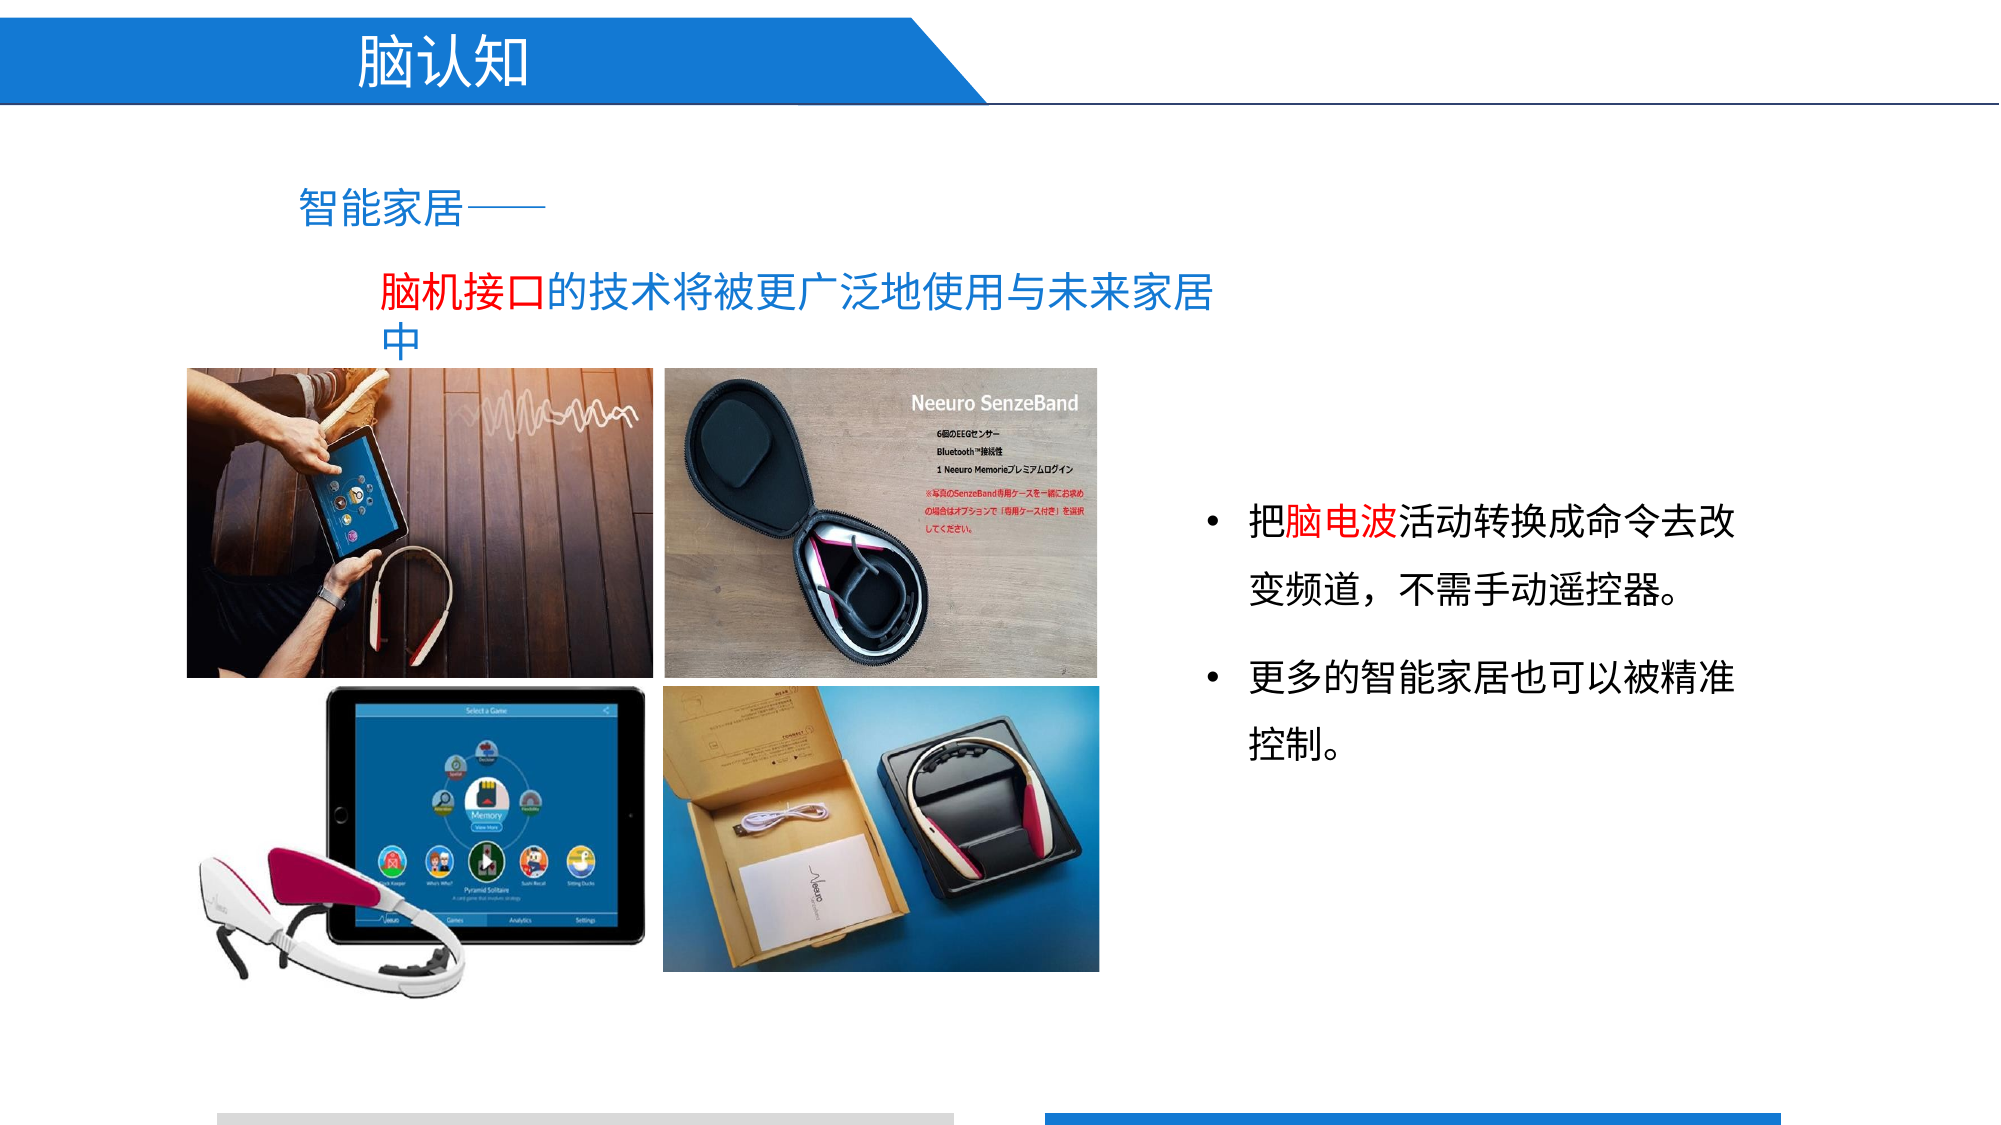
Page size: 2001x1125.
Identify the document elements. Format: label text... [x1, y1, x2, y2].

text_box 脑机接口的技术将被更广泛地使用与未来家居中 [377, 263, 1257, 366]
text_box [197, 686, 646, 1000]
title 智能家居—— [292, 179, 554, 235]
text_box 把脑电波活动转换成命令去改 变频道，不需手动遥控器。 更多的智能家居也可以被精准 控制。 [1204, 473, 1739, 767]
text_box [664, 368, 1098, 678]
text_box [663, 686, 1100, 972]
text_box [186, 368, 654, 678]
text_box 脑认知 [355, 22, 535, 95]
